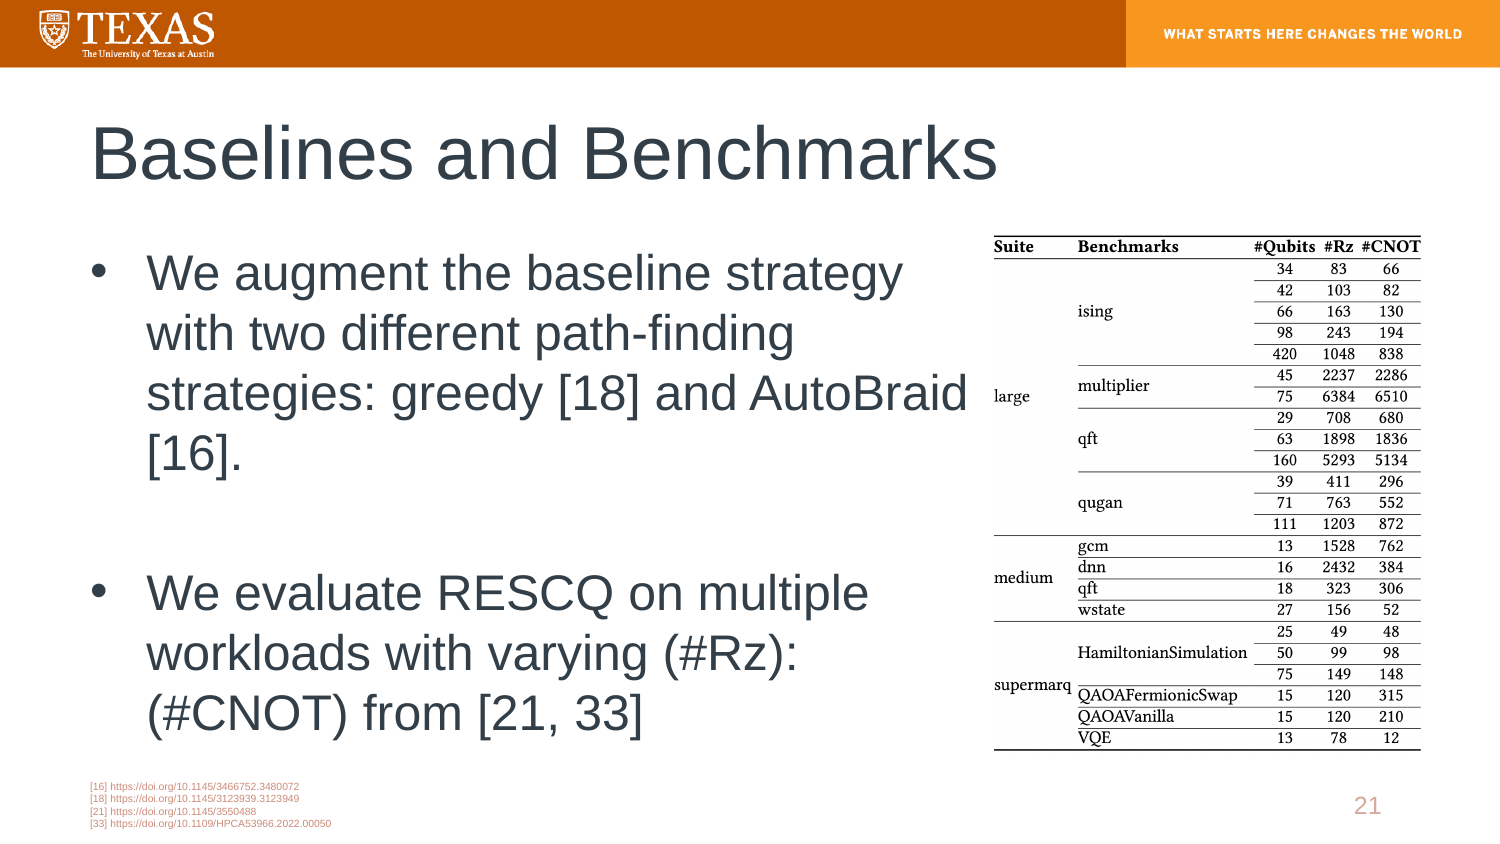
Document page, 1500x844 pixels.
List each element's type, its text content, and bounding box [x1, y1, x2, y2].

picture [0, 0, 1500, 844]
footer [16] https://doi.org/10.1145/3466752.3480072 [18] https://doi.org/10.1145/3123939.3123949 [21] https://doi.org/10.1145/3550488 [33] https://doi.org/10.1109/HPCA53966.2022.00050 [75, 782, 1046, 828]
list We augment the baseline strategy with two different path-finding strategies: greedy [18] and AutoBraid [16]. We evaluate RESCQ on multiple workloads with varying (#Rz):(#CNOT) from [21, 33] [75, 232, 990, 755]
slide_number 21 [1059, 782, 1397, 828]
title Baselines and Benchmarks [75, 79, 1425, 220]
